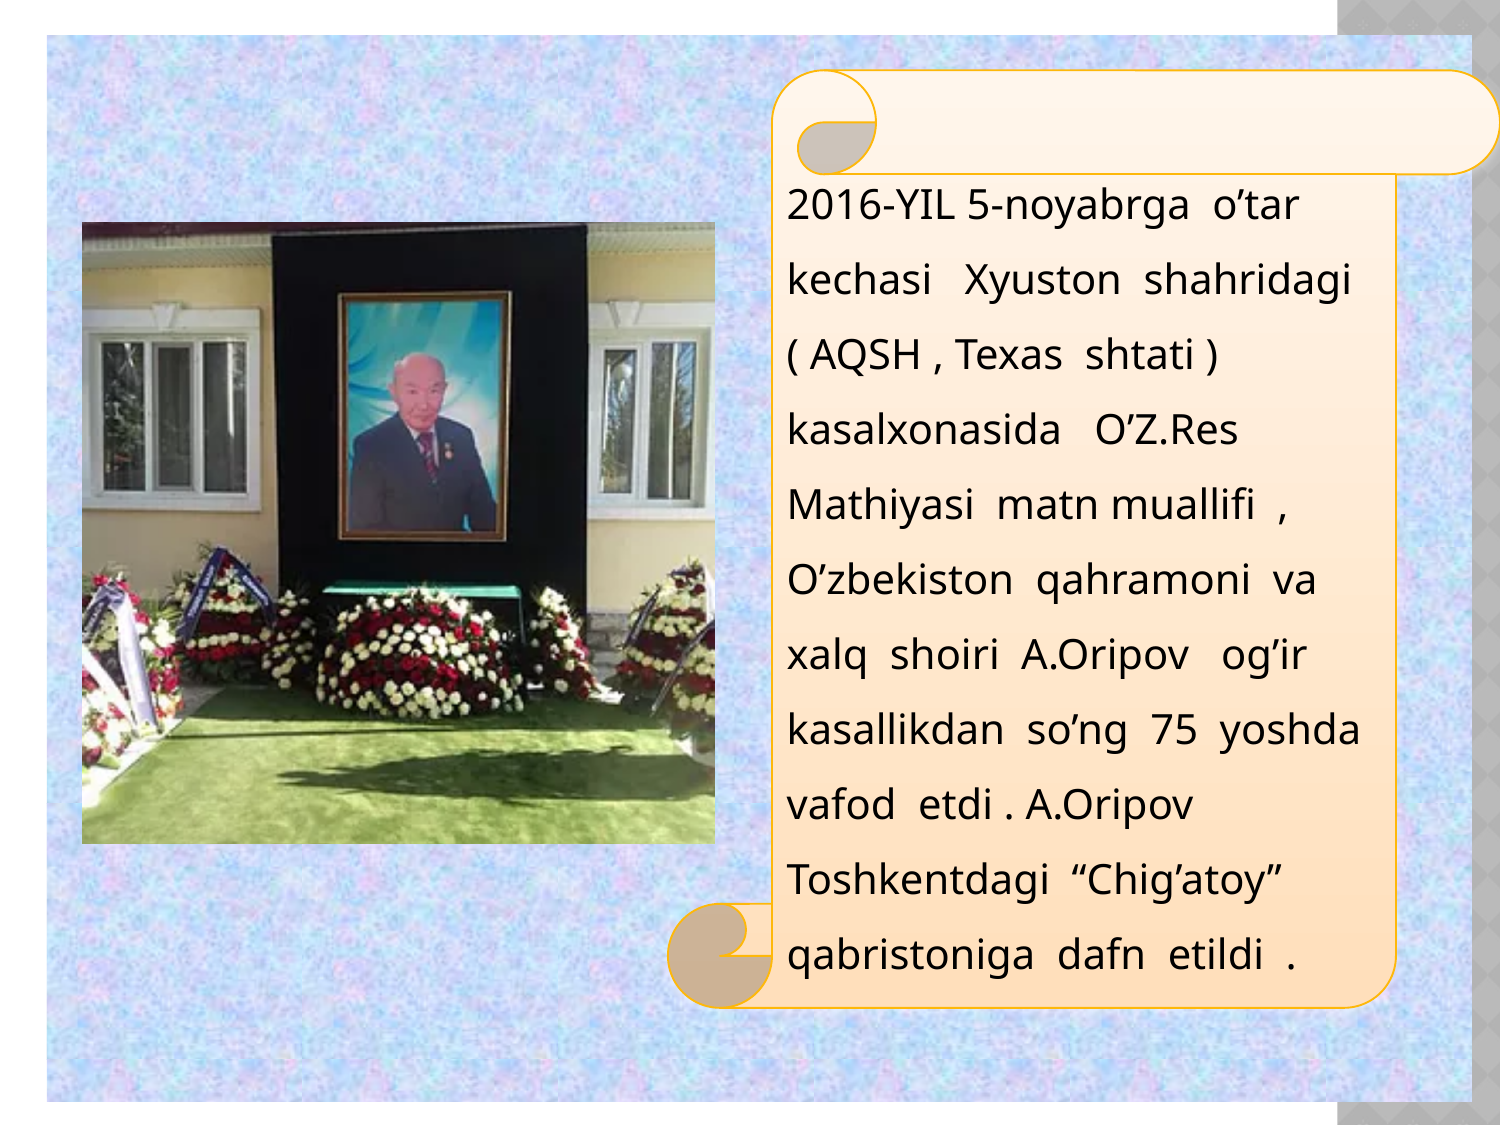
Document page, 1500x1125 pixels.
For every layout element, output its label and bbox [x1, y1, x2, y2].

text_box [1477, 78, 1500, 167]
picture [81, 222, 716, 845]
list [46, 34, 1473, 1102]
